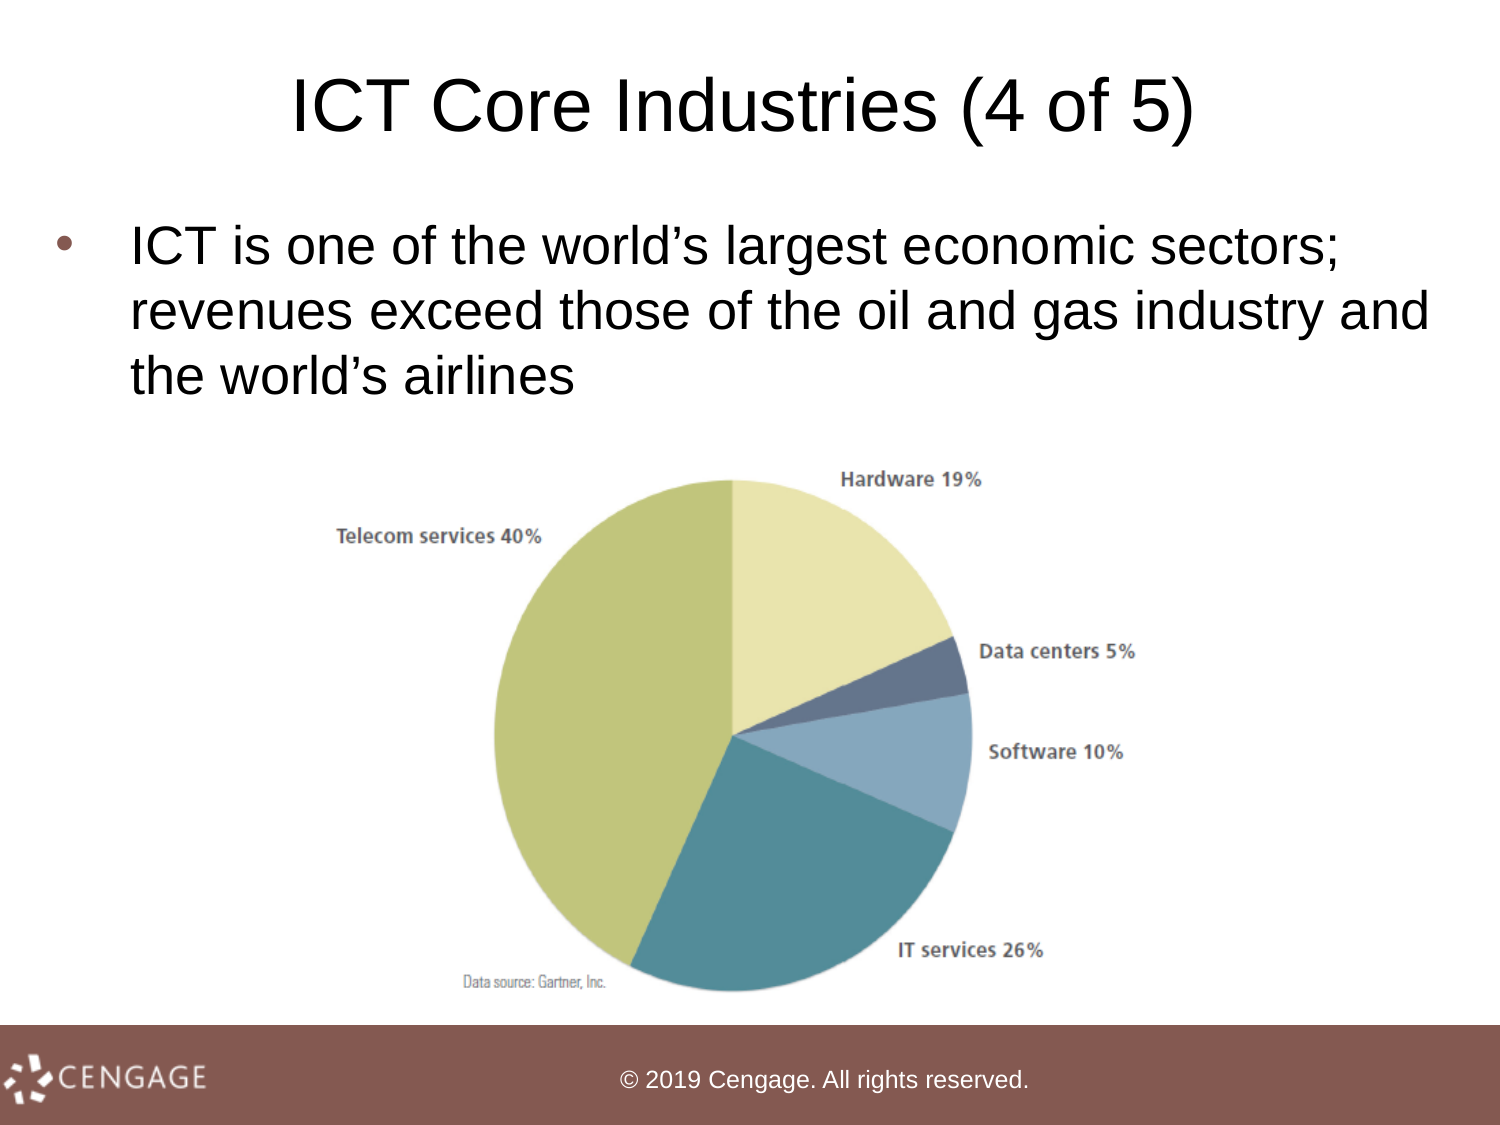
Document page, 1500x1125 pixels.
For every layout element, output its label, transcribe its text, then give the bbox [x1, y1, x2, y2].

picture [312, 456, 1190, 1004]
title ICT Core Industries (4 of 5) [85, 35, 1403, 167]
list ICT is one of the world’s largest economic sectors; revenues exceed those of the oil and gas industry and the world’s airlines [40, 203, 1460, 407]
picture [0, 1051, 211, 1106]
